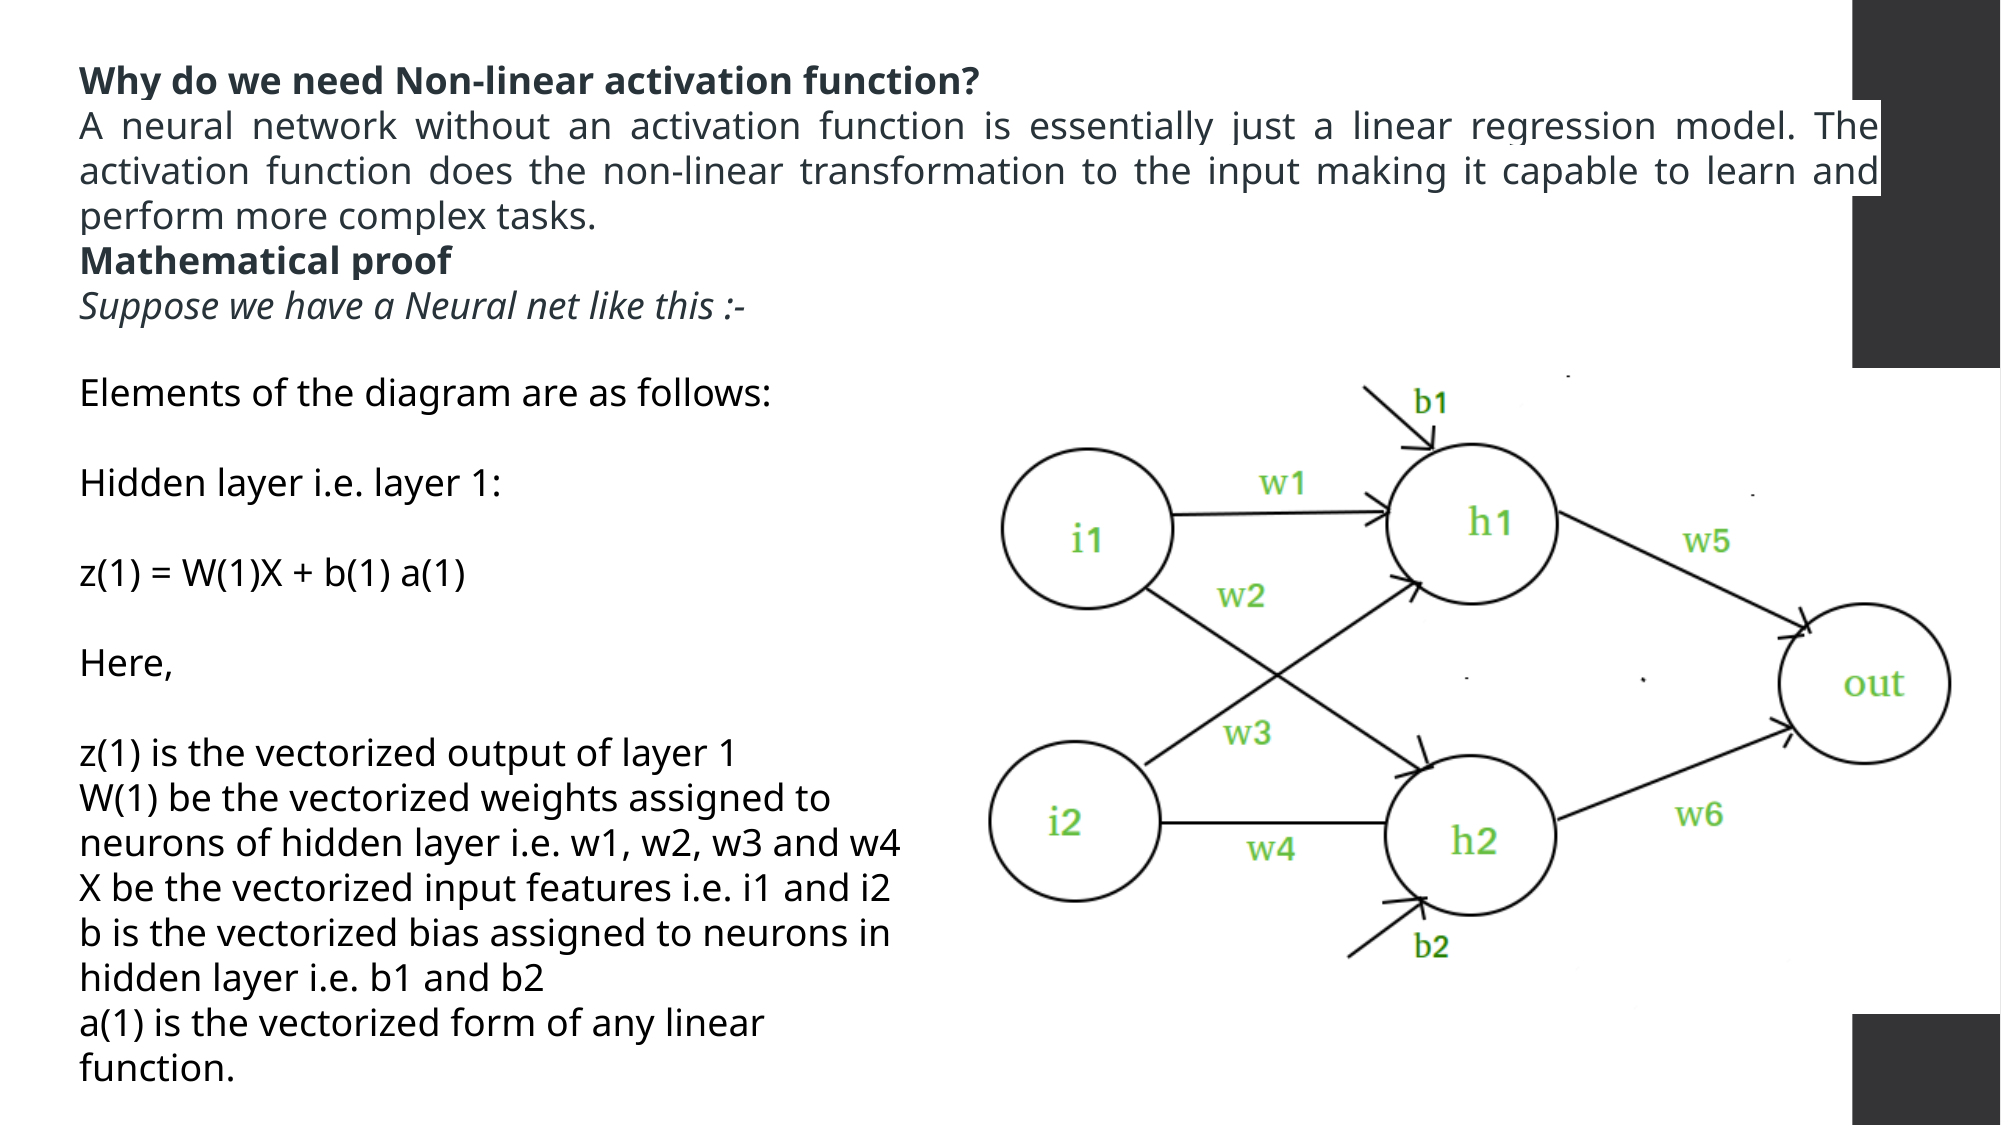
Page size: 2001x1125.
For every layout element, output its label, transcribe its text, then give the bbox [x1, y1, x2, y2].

text_box Elements of the diagram are as follows: Hidden layer i.e. layer 1: z(1) = W(1)X + b(1) a(1) Here, z(1) is the vectorized output of layer 1 W(1) be the vectorized weights assigned to neurons of hidden layer i.e. w1, w2, w3 and w4 X be the vectorized input features i.e. i1 and i2 b is the vectorized bias assigned to neurons in hidden layer i.e. b1 and b2 a(1) is the vectorized form of any linear function. [64, 362, 921, 1097]
picture [948, 368, 2000, 1015]
text_box Why do we need Non-linear activation function? A neural network without an activation function is essentially just a linear regression model. The activation function does the non-linear transformation to the input making it capable to learn and perform more complex tasks. Mathematical proof Suppose we have a Neural net like this :- [64, 49, 1896, 335]
